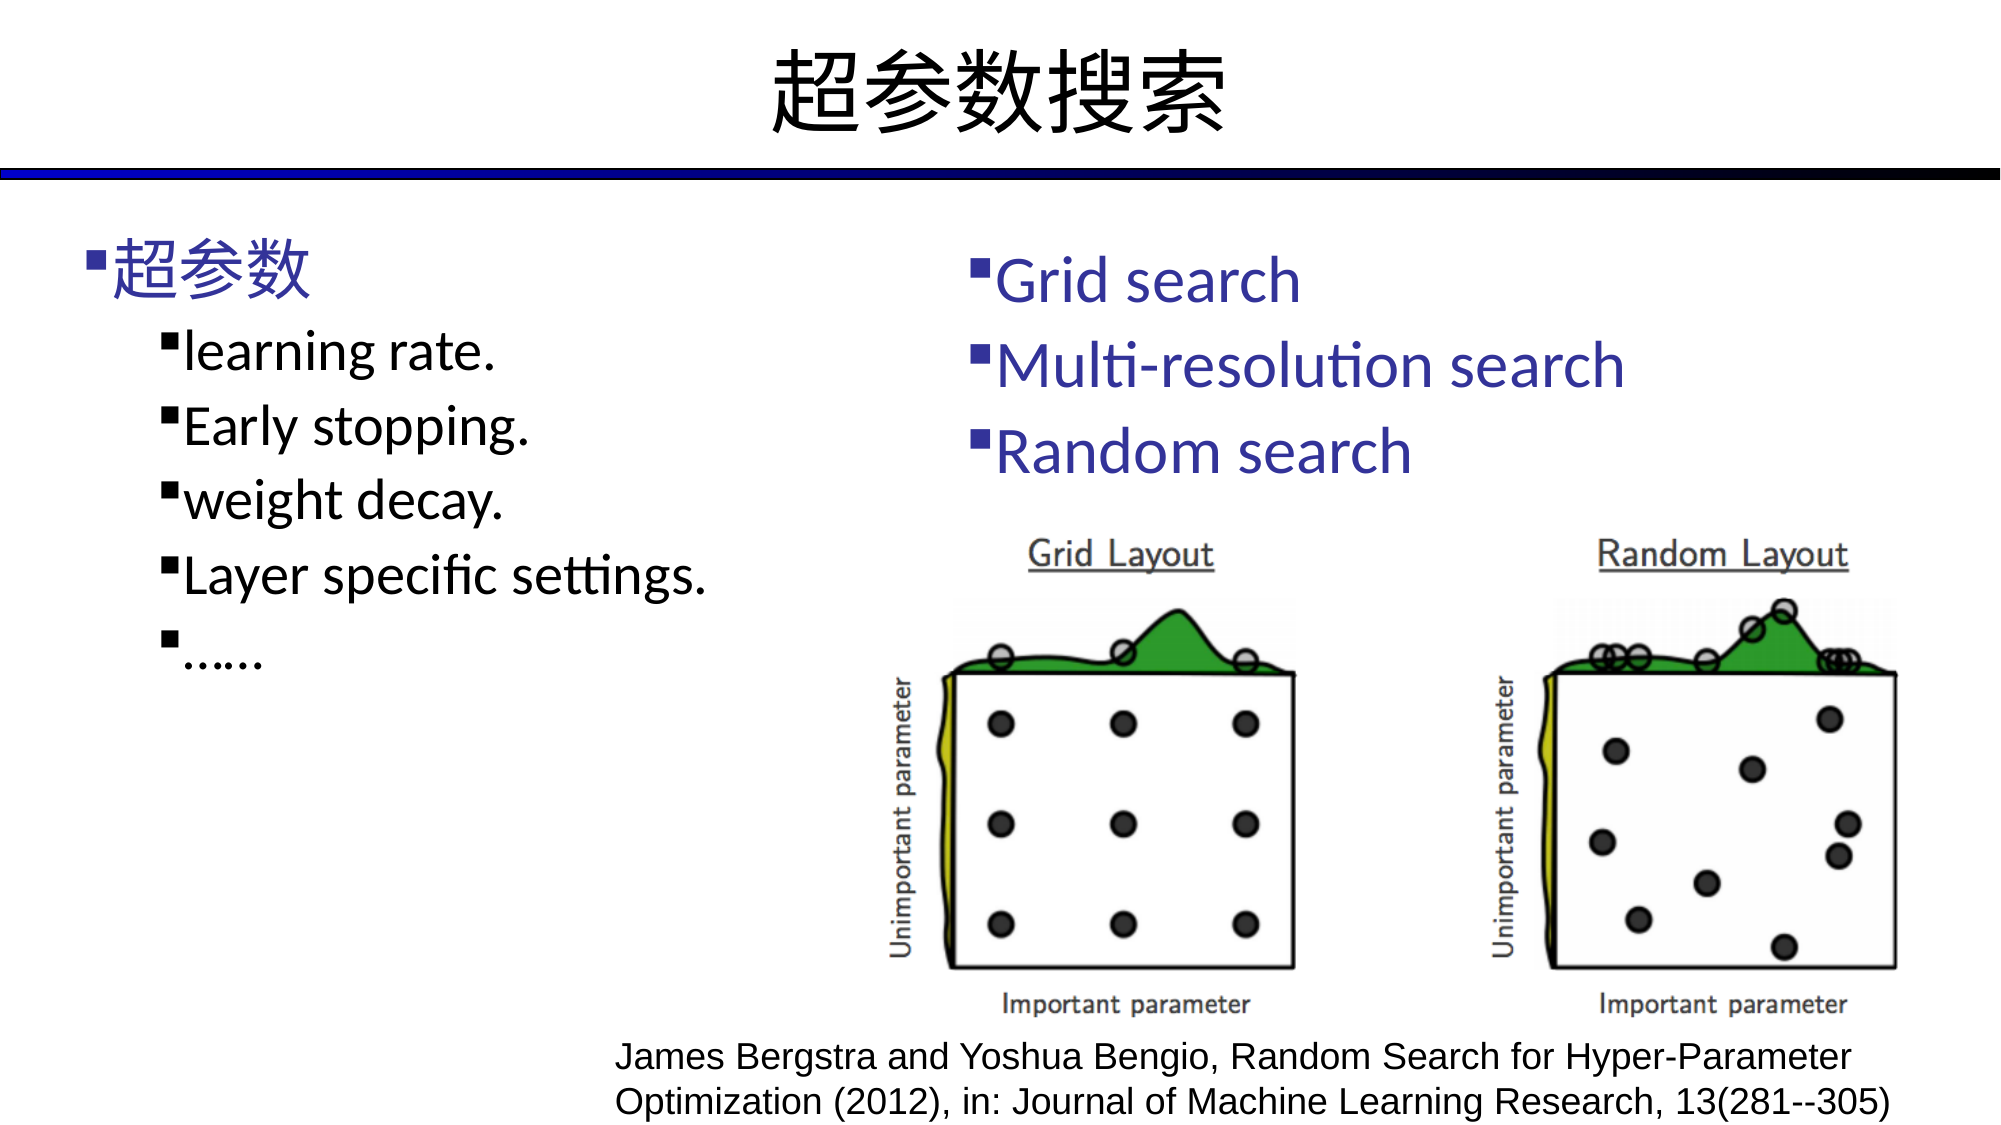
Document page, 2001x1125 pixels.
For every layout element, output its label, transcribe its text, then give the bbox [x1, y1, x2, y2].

text_box Grid search Multi-resolution search Random search [950, 237, 1975, 613]
picture [887, 524, 1913, 1030]
title 超参数搜索 [0, 0, 2000, 184]
text_box James Bergstra and Yoshua Bengio, Random Search for Hyper-Parameter Optimization (2012), in: Journal of Machine Learning Research, 13(281--305) [600, 1024, 2000, 1125]
list 超参数 learning rate. Early stopping. weight decay. Layer specific settings. …… [66, 228, 851, 1006]
